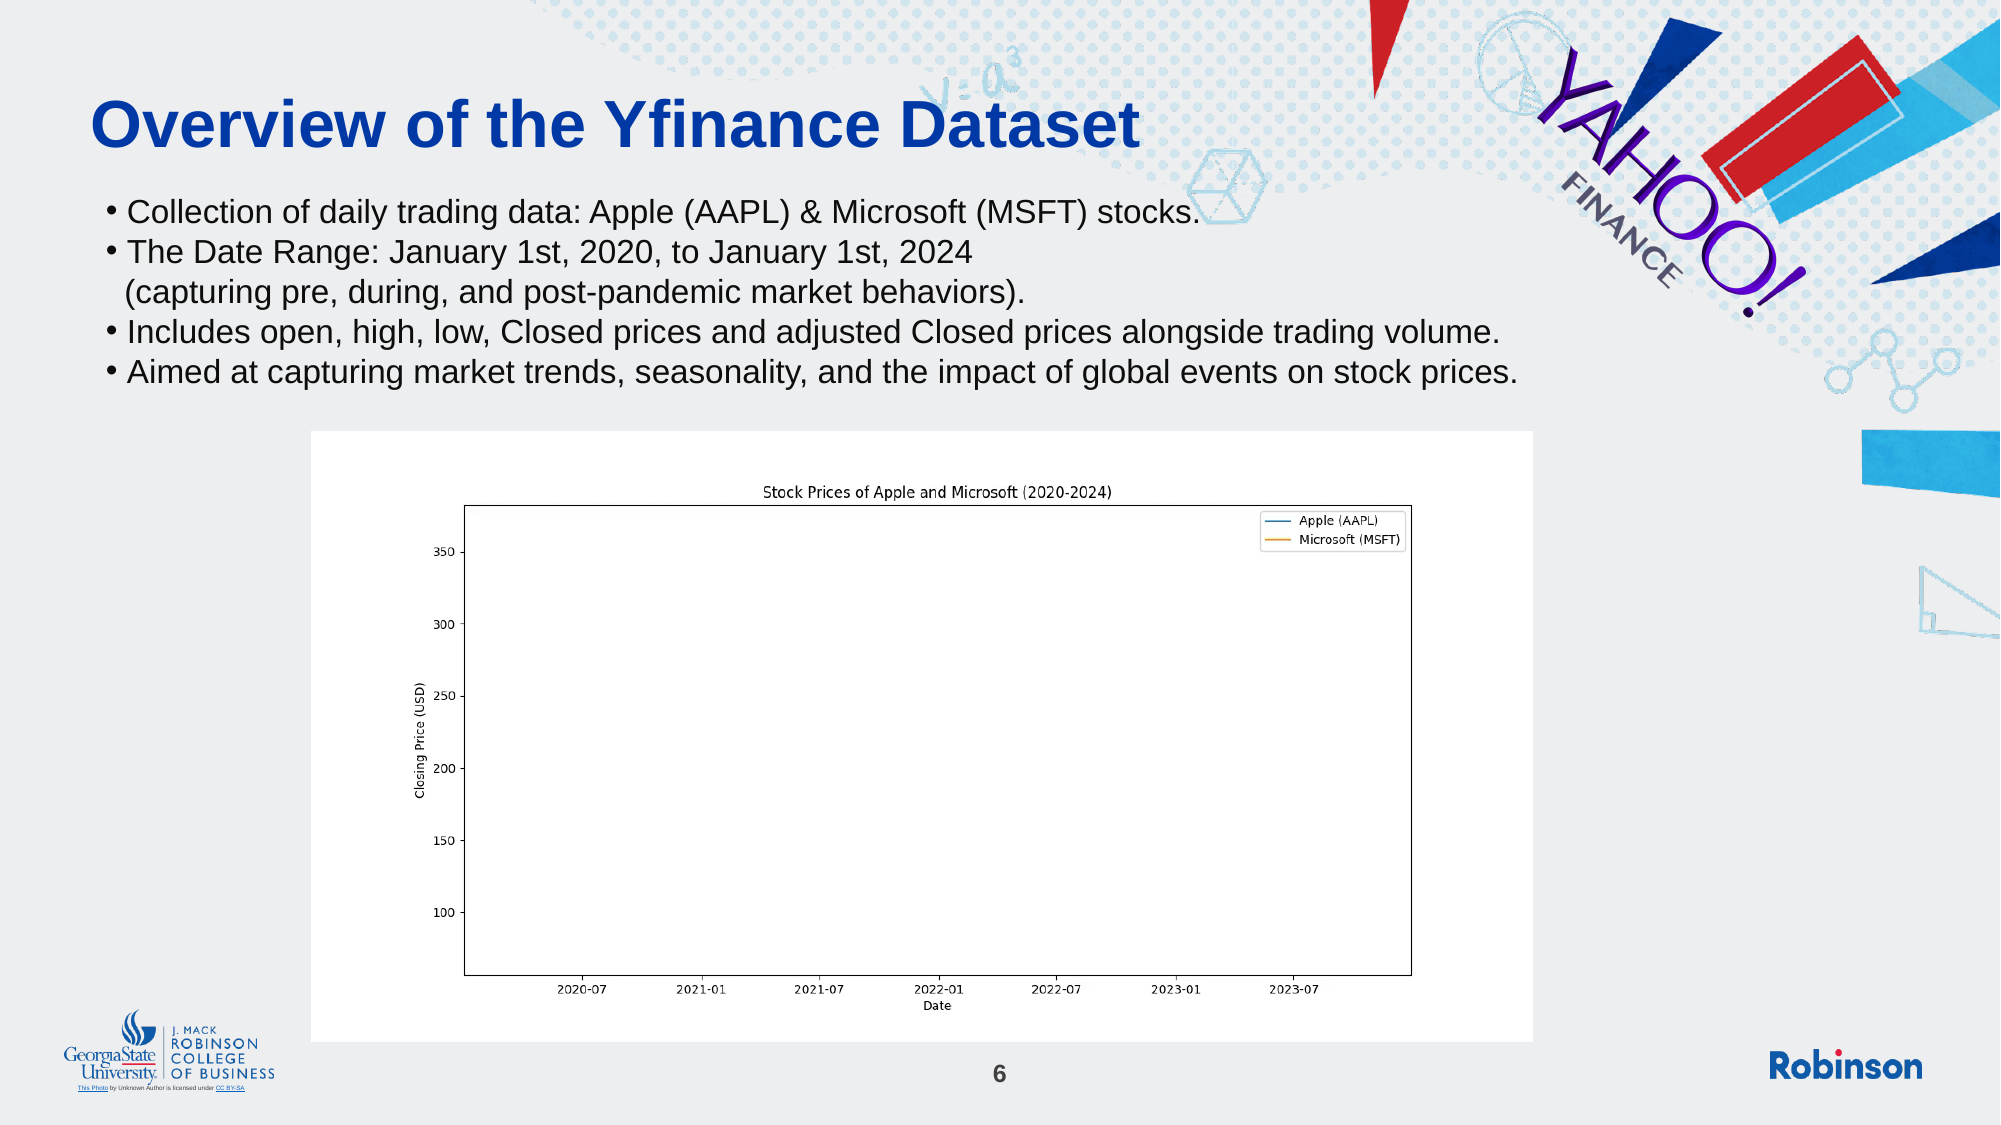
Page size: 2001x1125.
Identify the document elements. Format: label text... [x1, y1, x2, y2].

slide_number 6 [774, 1052, 1225, 1103]
text_box Collection of daily trading data: Apple (AAPL) & Microsoft (MSFT) stocks. The Date Range: January 1st, 2020, to January 1st, 2024 (capturing pre, during, and post-pandemic market behaviors). Includes open, high, low, Closed prices and adjusted Closed prices alongside trading volume. Aimed at capturing market trends, seasonality, and the impact of global events on stock prices. [90, 183, 1848, 398]
title Overview of the Yfinance Dataset [90, 0, 1966, 163]
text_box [310, 430, 1534, 1043]
picture [0, 0, 2000, 1125]
text_box This Photo by Unknown Author is licensed under CC BY-SA [62, 1080, 264, 1096]
